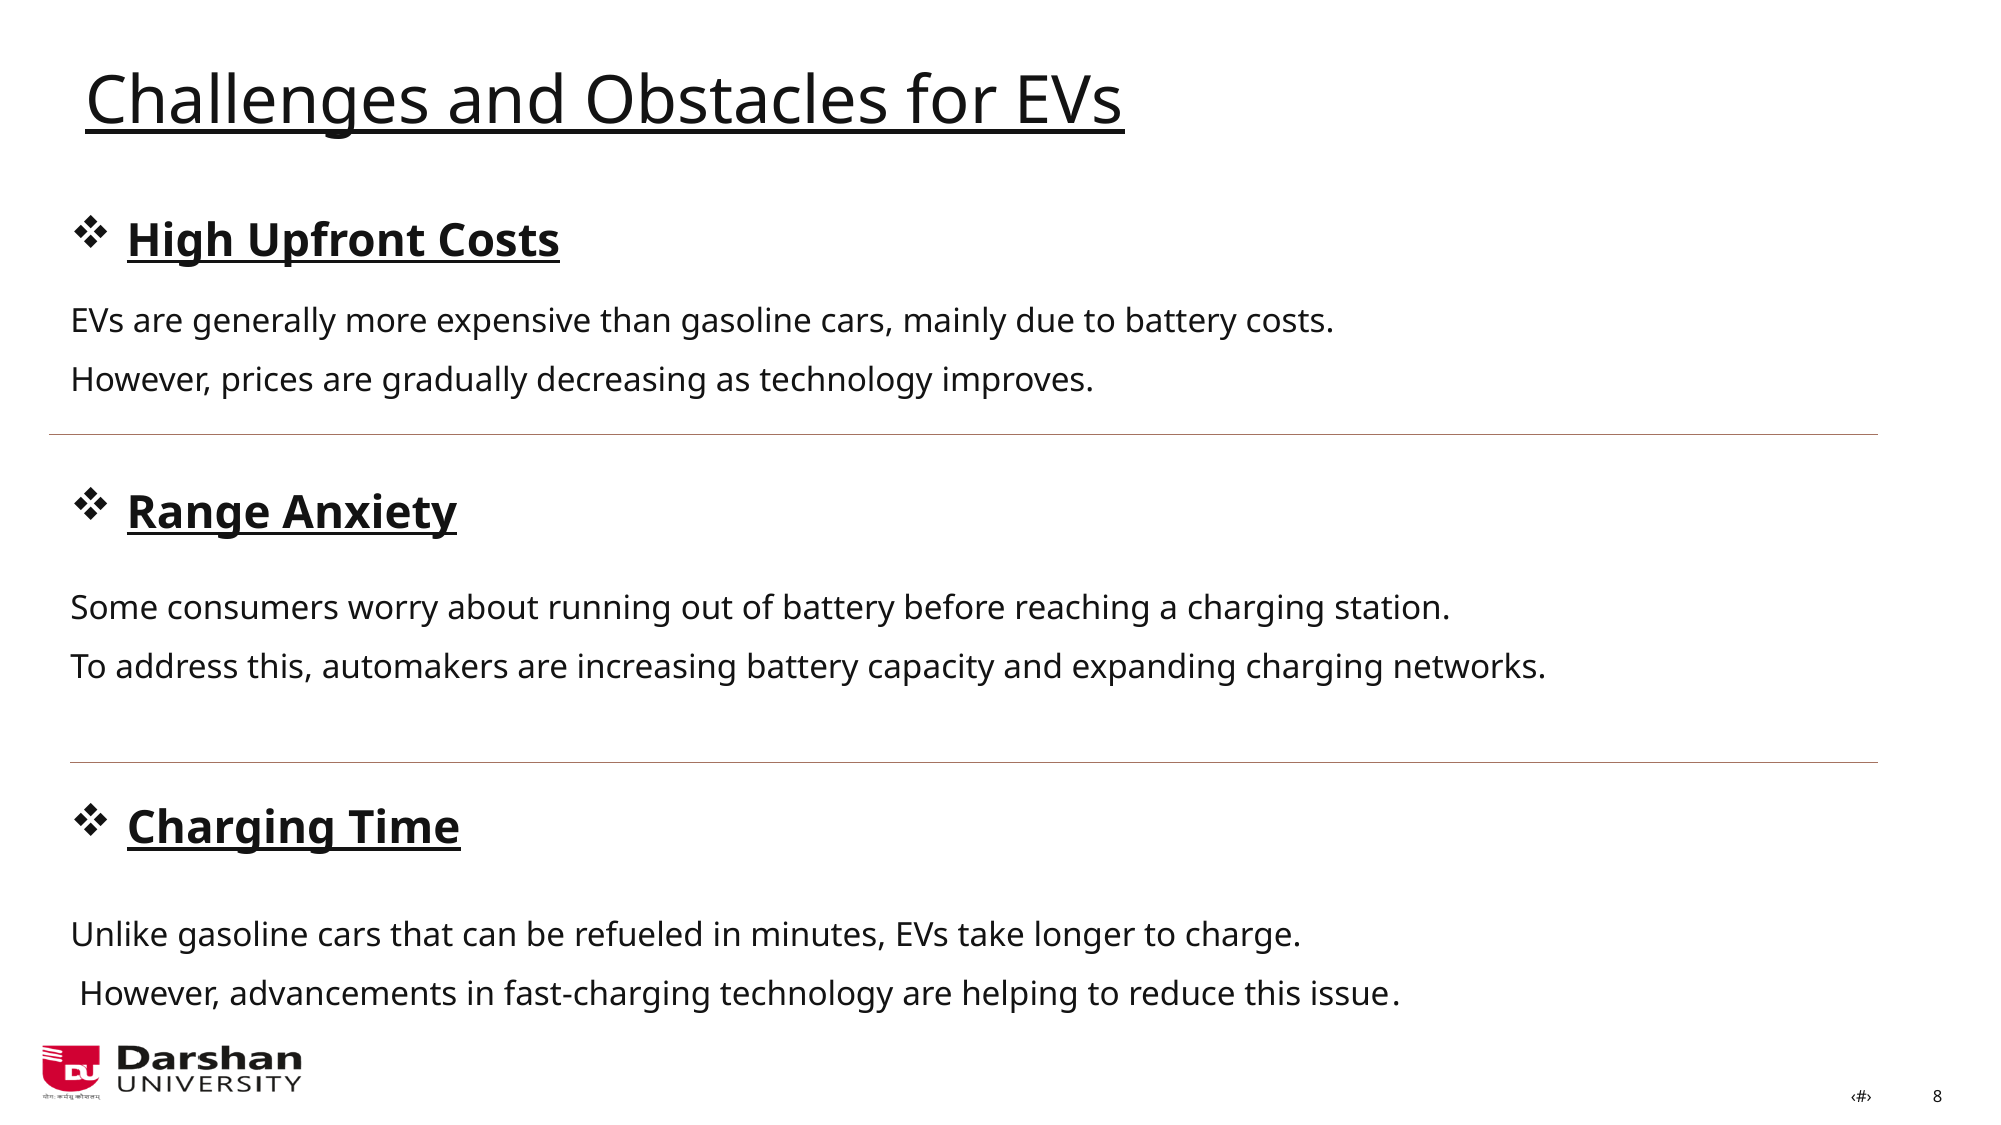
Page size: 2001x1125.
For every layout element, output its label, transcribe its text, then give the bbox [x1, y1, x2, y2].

text_box Range Anxiety [70, 480, 536, 539]
text_box Charging Time [70, 795, 553, 854]
title Challenges and Obstacles for EVs [70, 12, 1513, 226]
text_box EVs are generally more expensive than gasoline cars, mainly due to battery costs. However, prices are gradually decreasing as technology improves. [70, 435, 1879, 442]
text_box High Upfront Costs [70, 207, 536, 266]
text_box Unlike gasoline cars that can be refueled in minutes, EVs take longer to charge. However, advancements in fast-charging technology are helping to reduce this issue. [70, 893, 1900, 1052]
picture [18, 1032, 320, 1107]
footer ‹#› [1453, 1069, 1882, 1125]
text_box EVs are generally more expensive than gasoline cars, mainly due to battery costs. However, prices are gradually decreasing as technology improves. [70, 279, 1879, 434]
slide_number 8 [1882, 1069, 1958, 1125]
text_box Some consumers worry about running out of battery before reaching a charging station. To address this, automakers are increasing battery capacity and expanding charging networks. [70, 566, 1879, 729]
